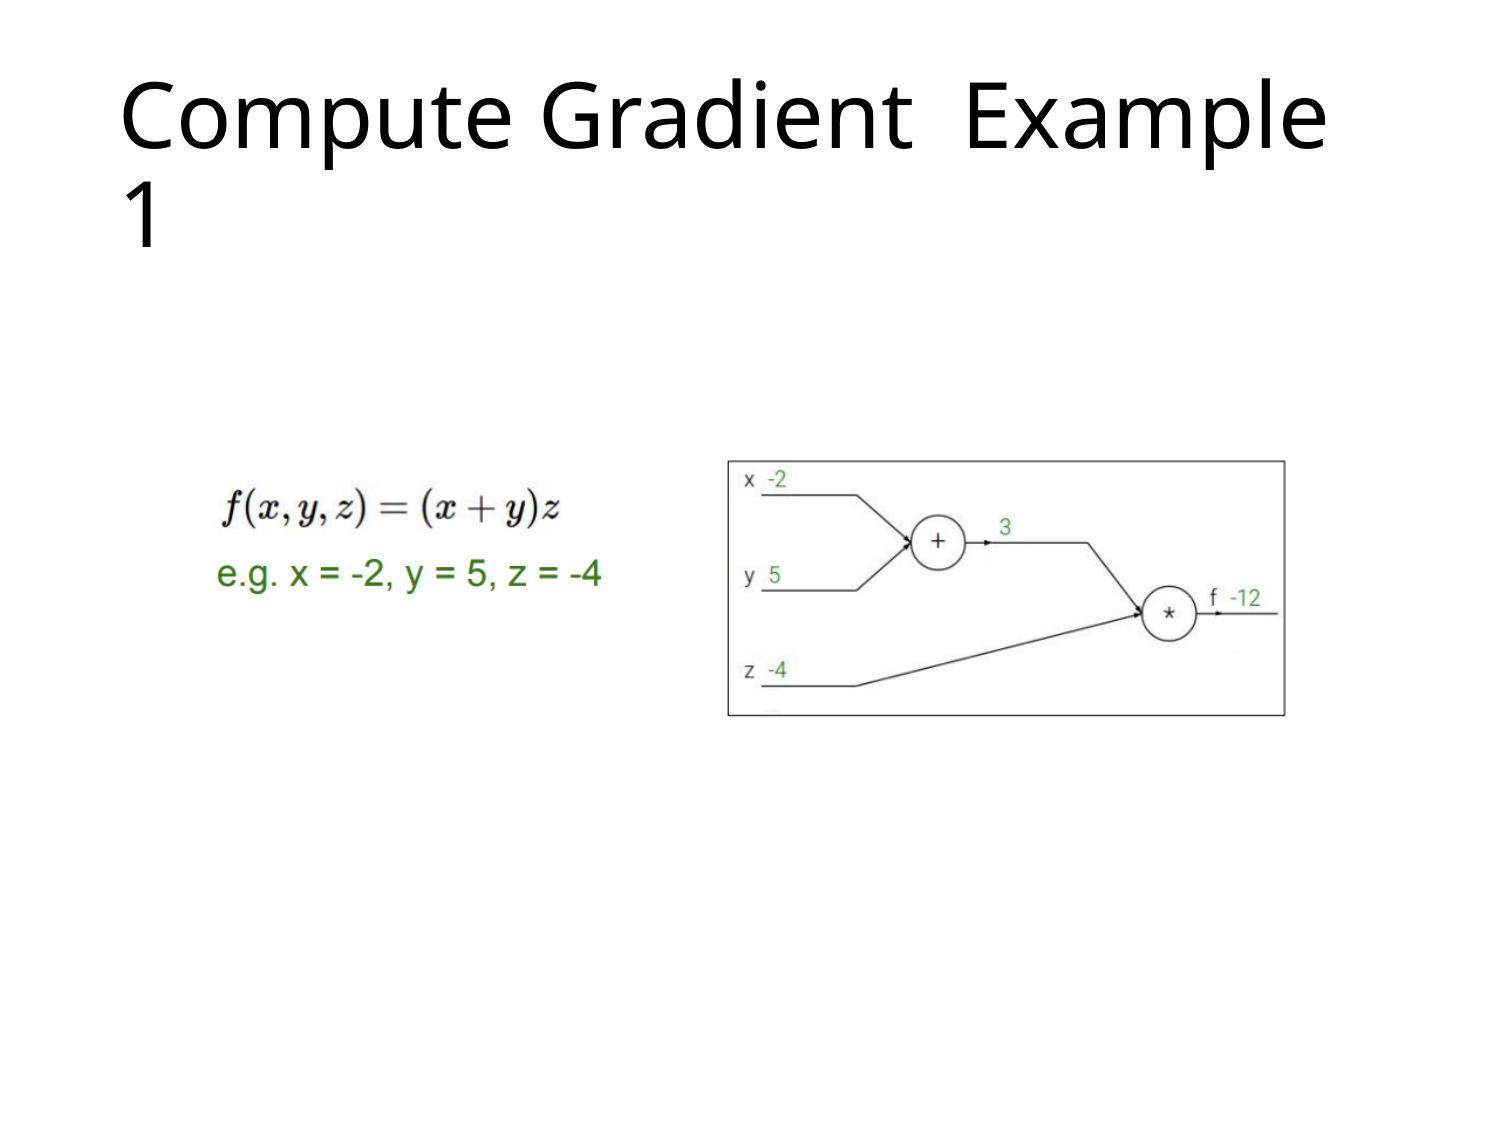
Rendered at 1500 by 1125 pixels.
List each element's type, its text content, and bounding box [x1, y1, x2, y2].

title Compute Gradient Example 1 [103, 59, 1397, 278]
picture [205, 449, 1295, 961]
